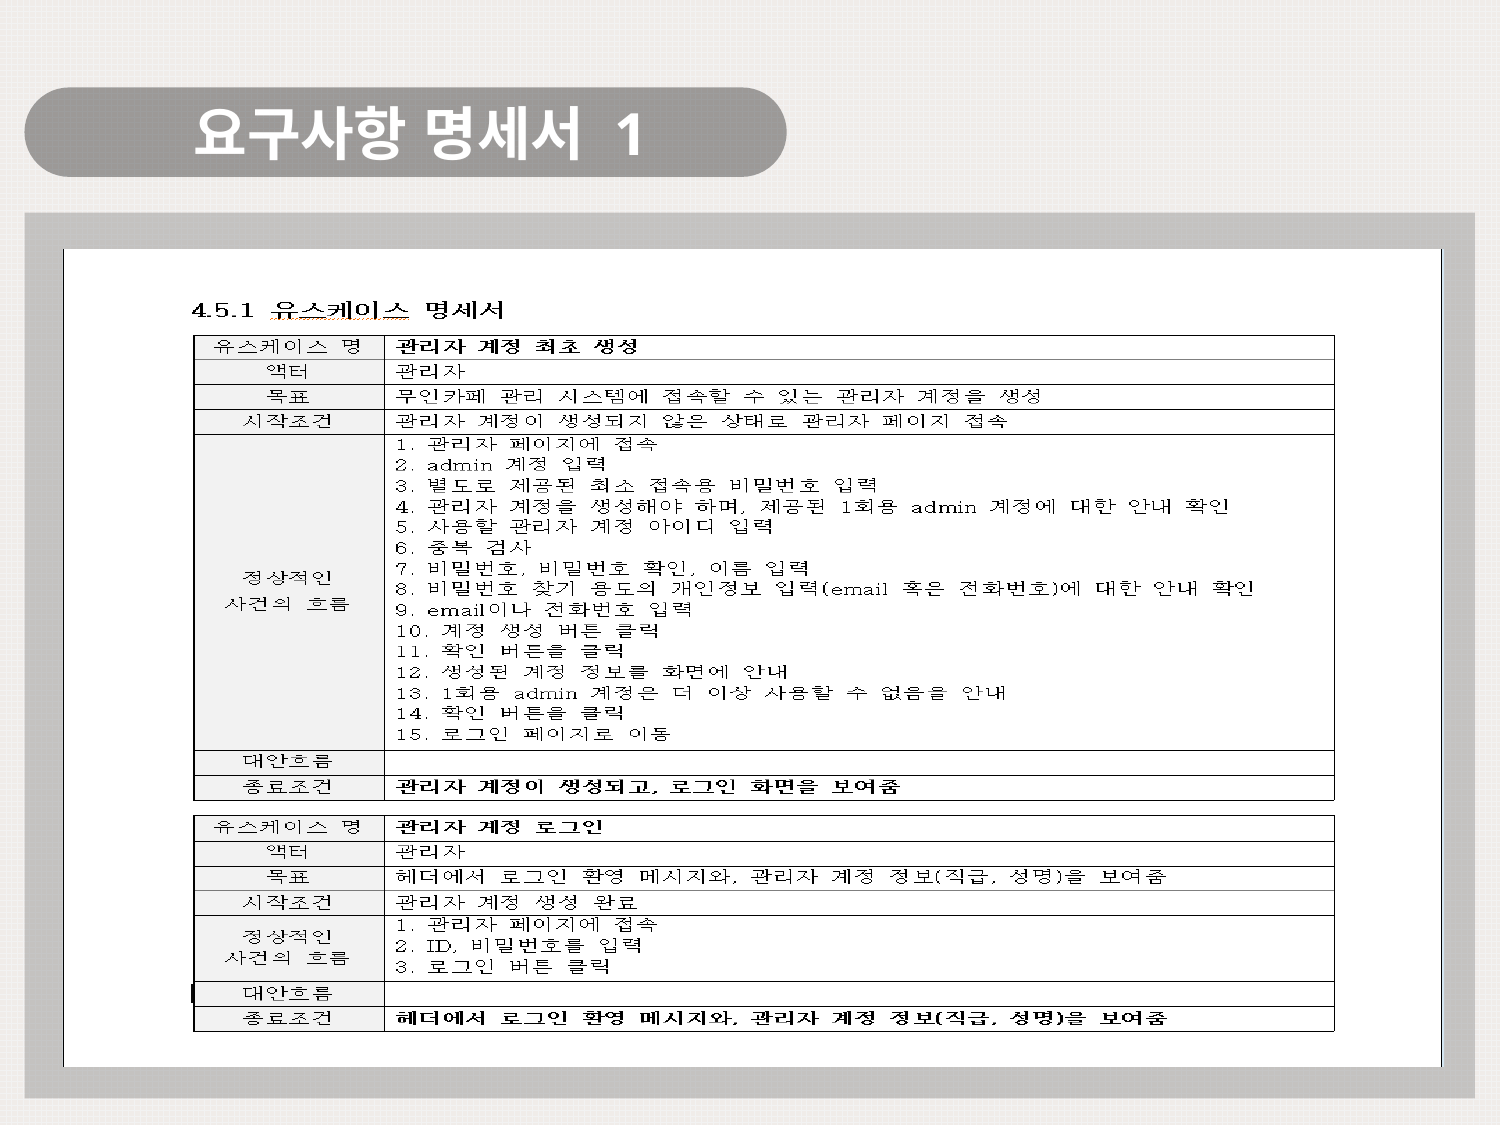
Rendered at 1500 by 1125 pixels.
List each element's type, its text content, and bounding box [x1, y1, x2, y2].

text_box 요구사항 명세서 1 [23, 86, 788, 178]
text_box [23, 212, 1476, 1099]
picture [62, 249, 1444, 1067]
